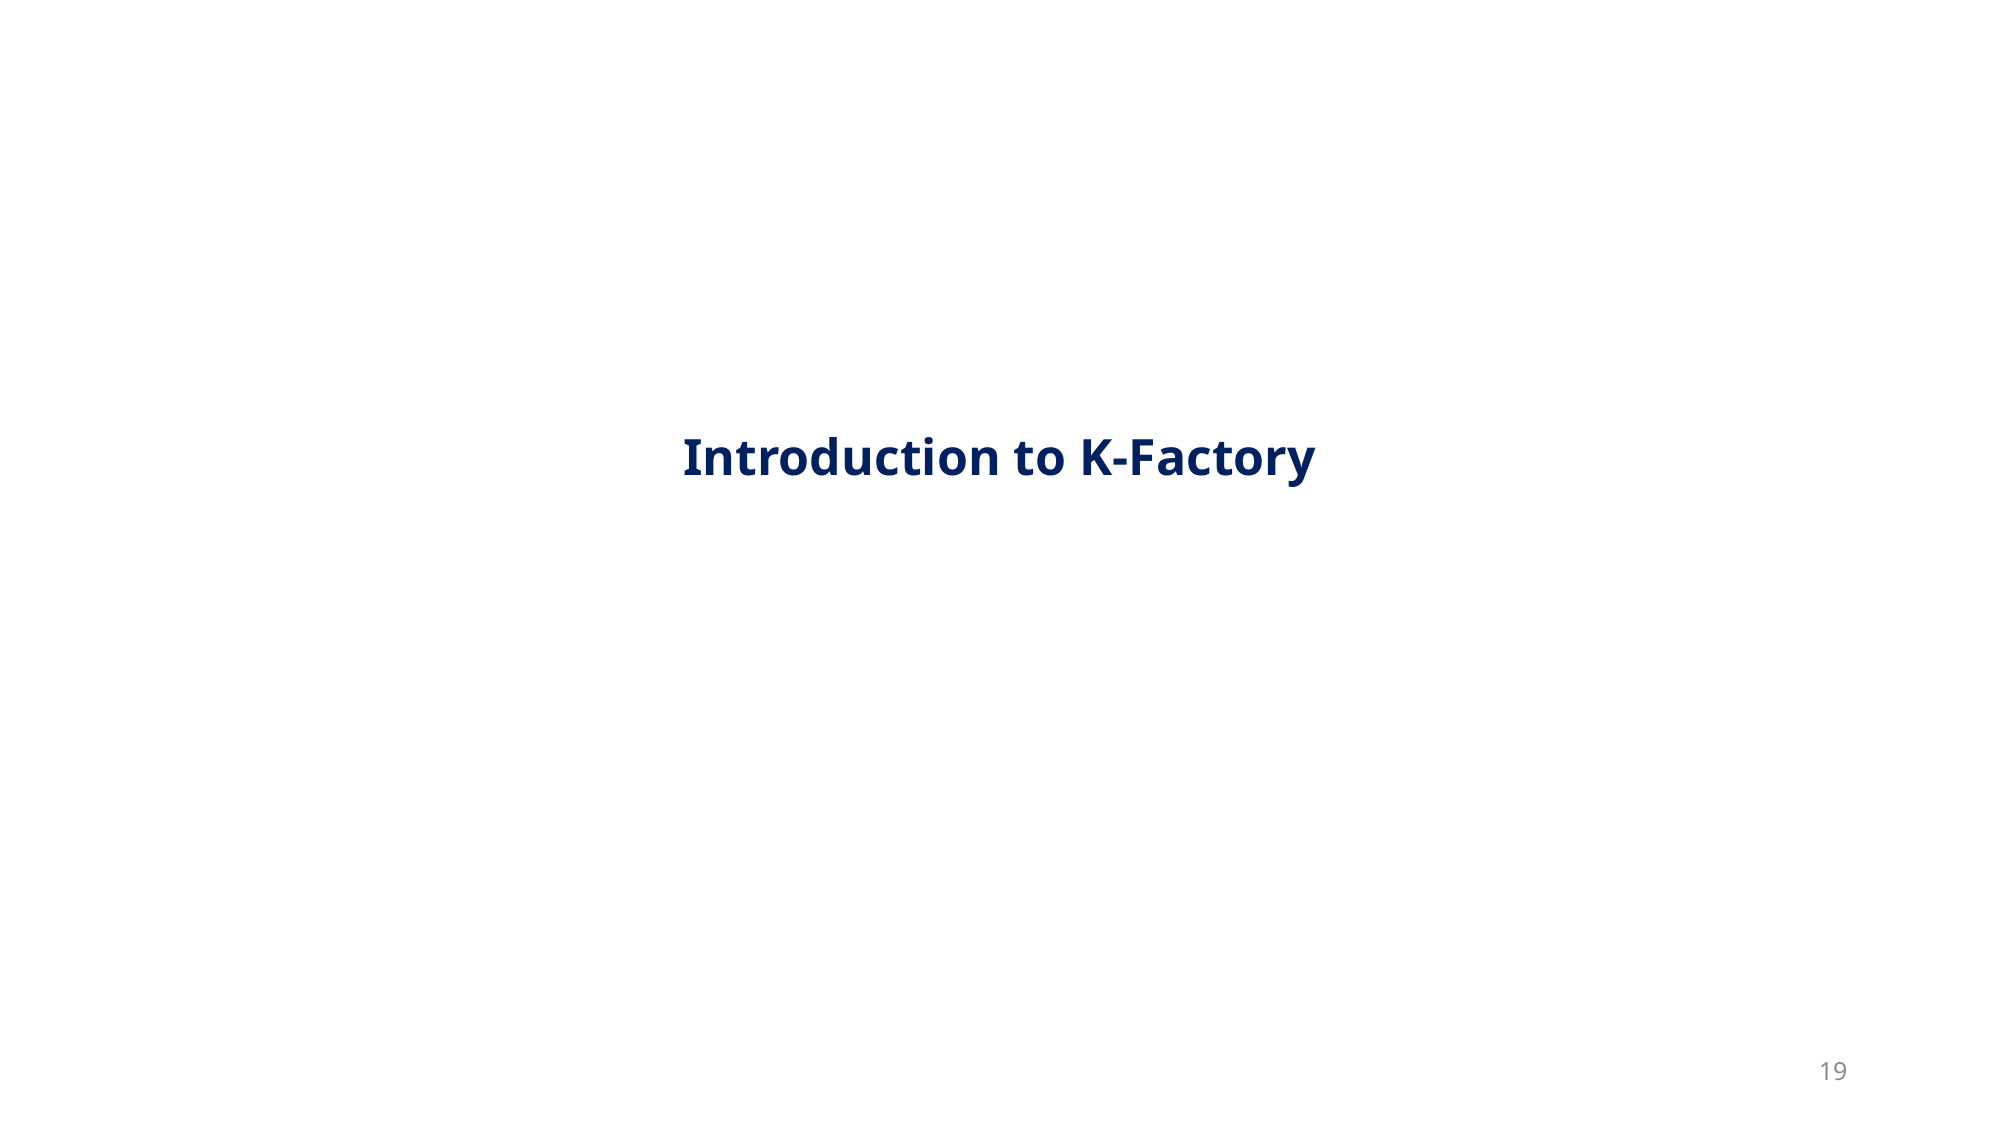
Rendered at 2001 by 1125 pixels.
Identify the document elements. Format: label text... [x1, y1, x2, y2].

title Introduction to K-Factory [137, 402, 1863, 516]
slide_number 19 [1412, 1042, 1863, 1103]
